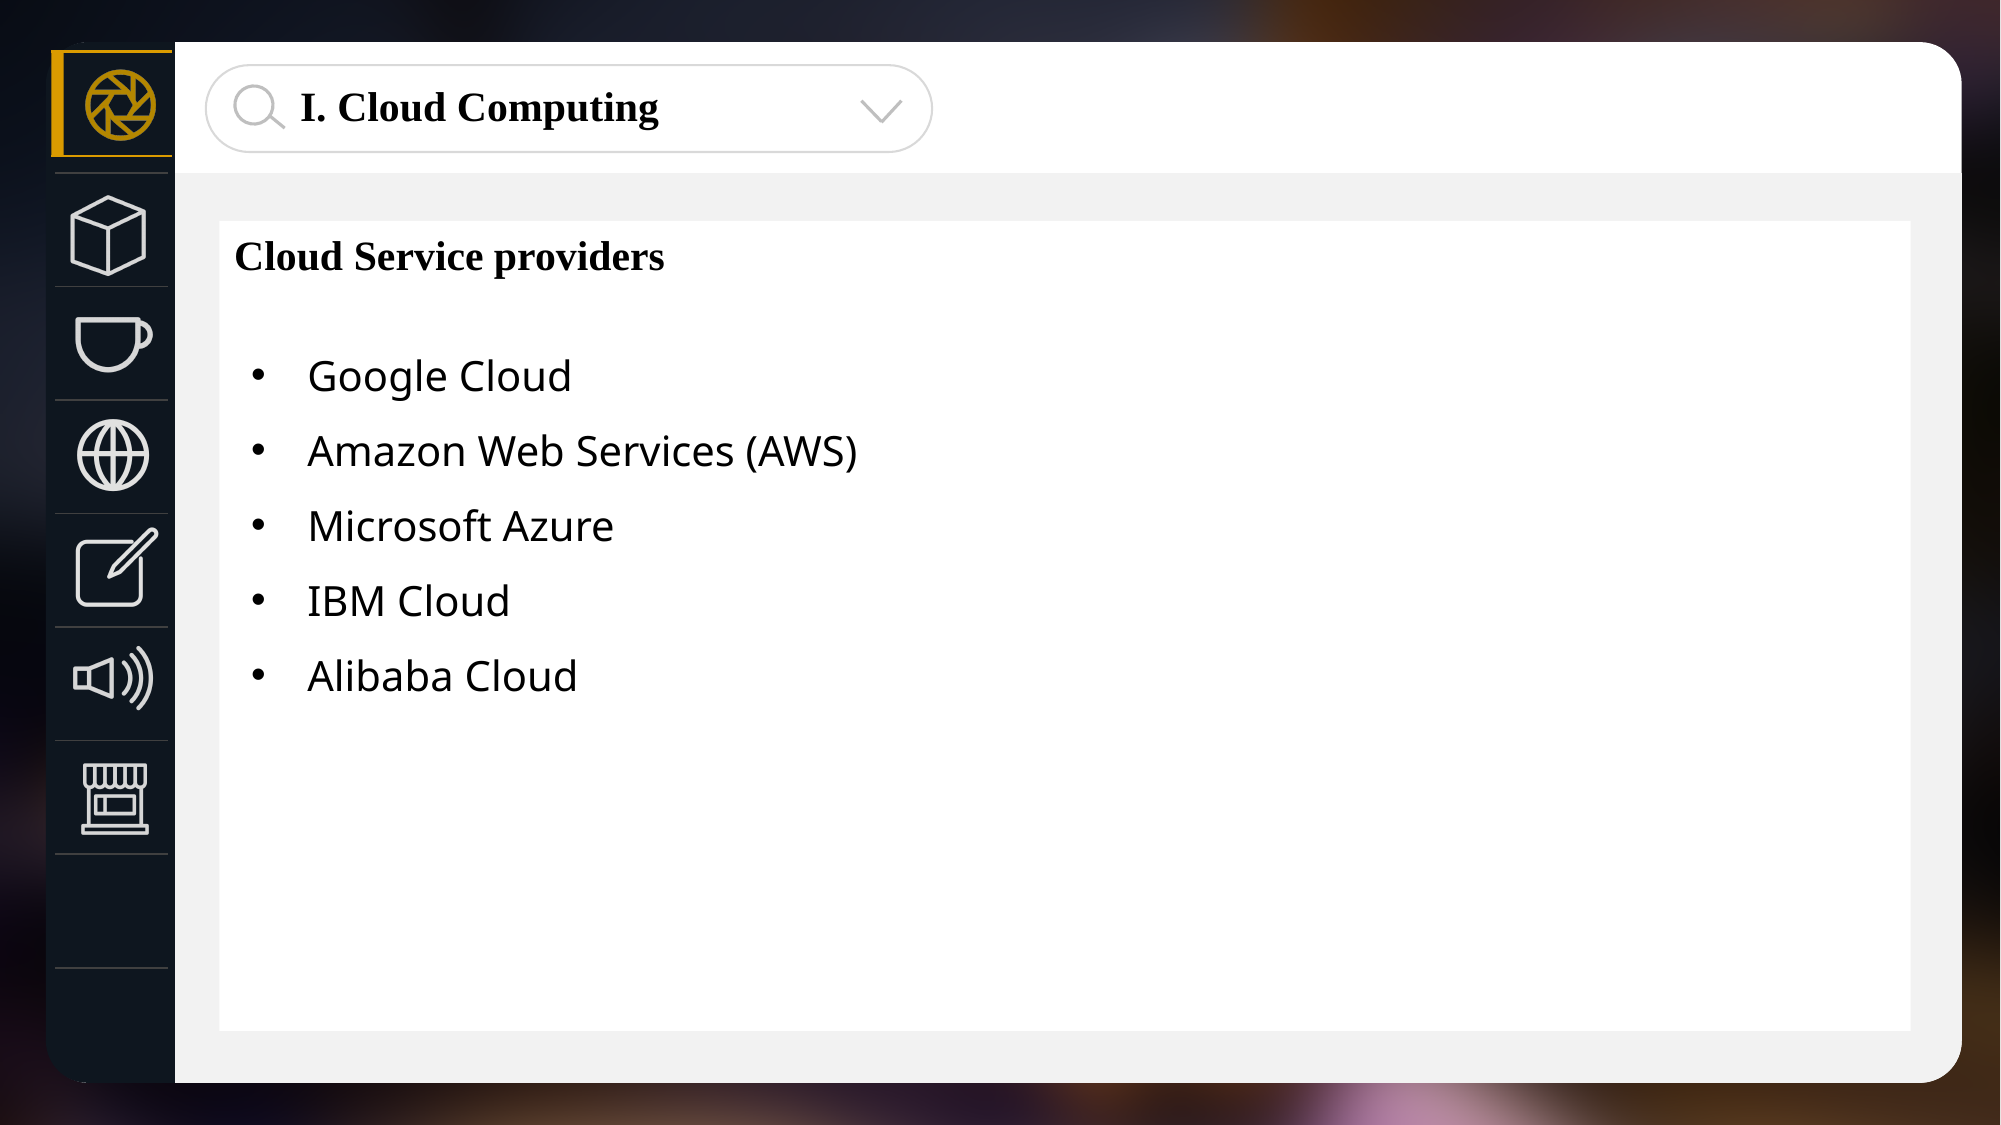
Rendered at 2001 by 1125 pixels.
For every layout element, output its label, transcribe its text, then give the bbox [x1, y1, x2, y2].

text_box Cloud Service providers [219, 220, 823, 286]
text_box [218, 220, 1912, 1032]
text_box I. Cloud Computing [285, 72, 888, 137]
text_box Google Cloud Amazon Web Services (AWS) Microsoft Azure IBM Cloud Alibaba Cloud [236, 317, 1894, 707]
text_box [51, 40, 185, 170]
picture [0, 0, 2001, 1125]
